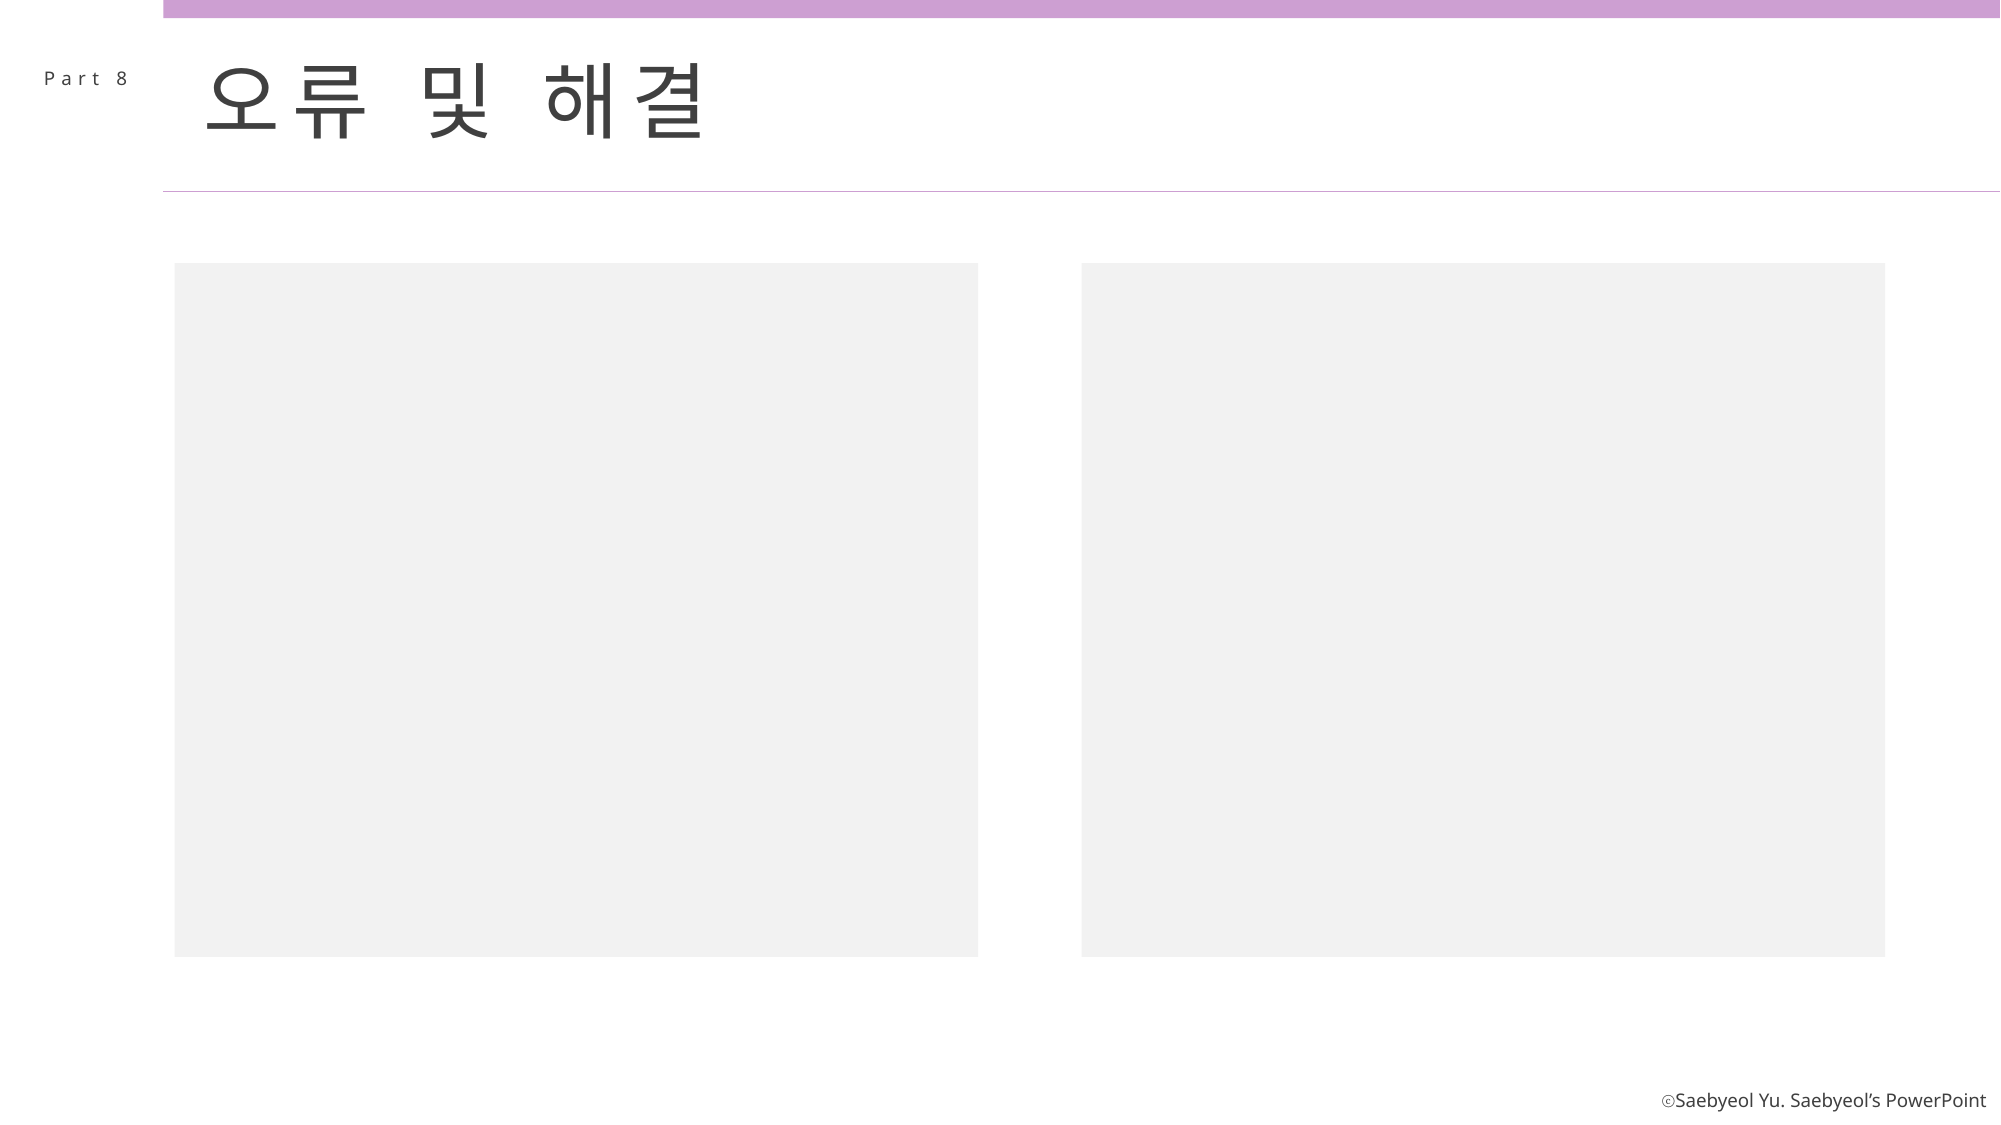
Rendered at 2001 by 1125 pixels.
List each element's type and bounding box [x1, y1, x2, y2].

text_box [174, 262, 979, 958]
text_box [26, 0, 2000, 192]
text_box [1081, 262, 1886, 958]
